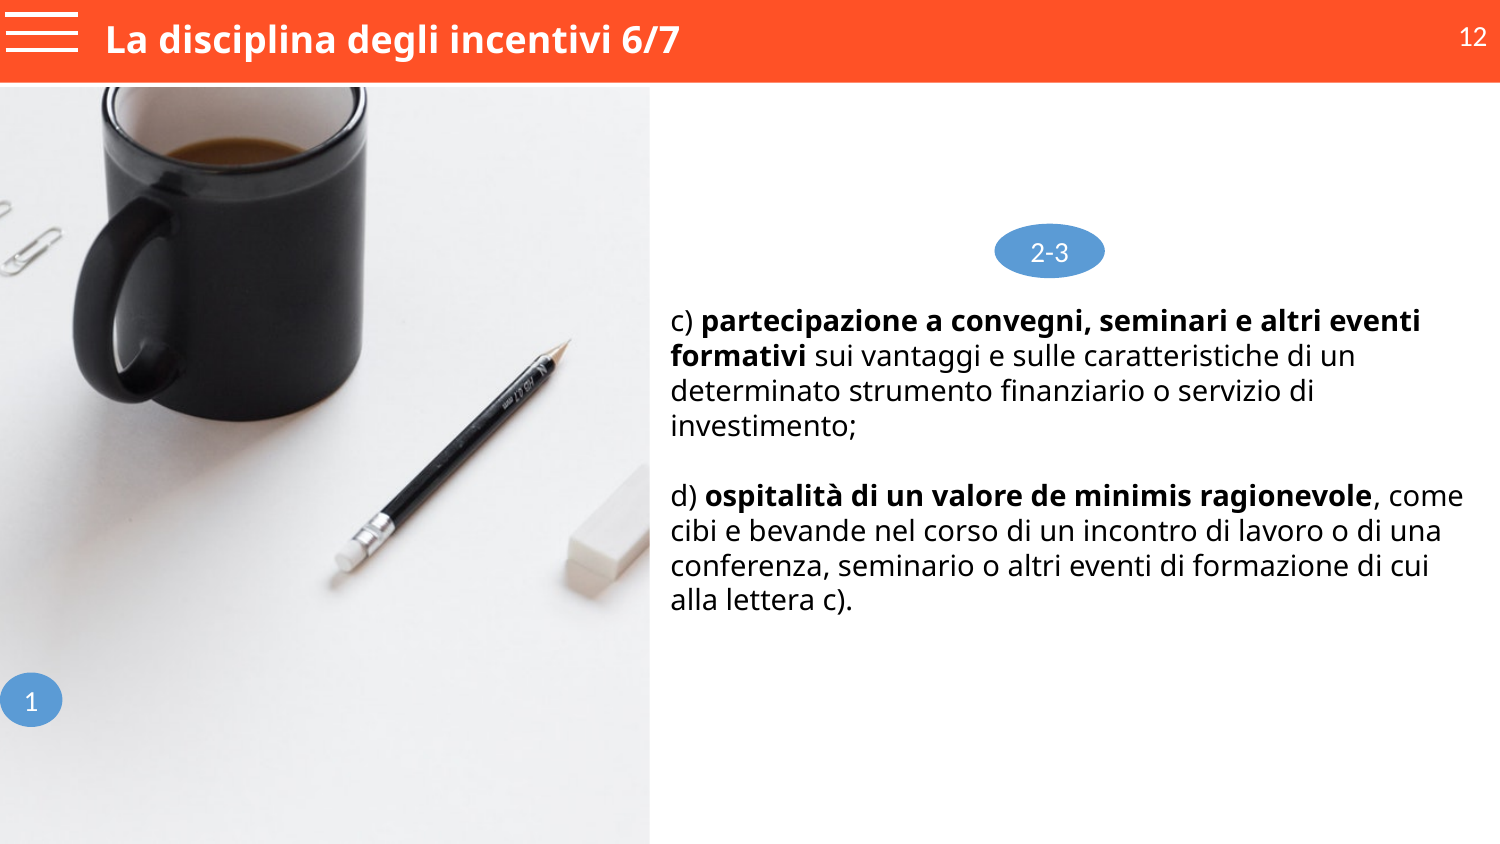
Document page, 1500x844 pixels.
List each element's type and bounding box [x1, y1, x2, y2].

text_box [0, 0, 1500, 83]
text_box [554, 83, 1500, 628]
picture [0, 87, 650, 844]
